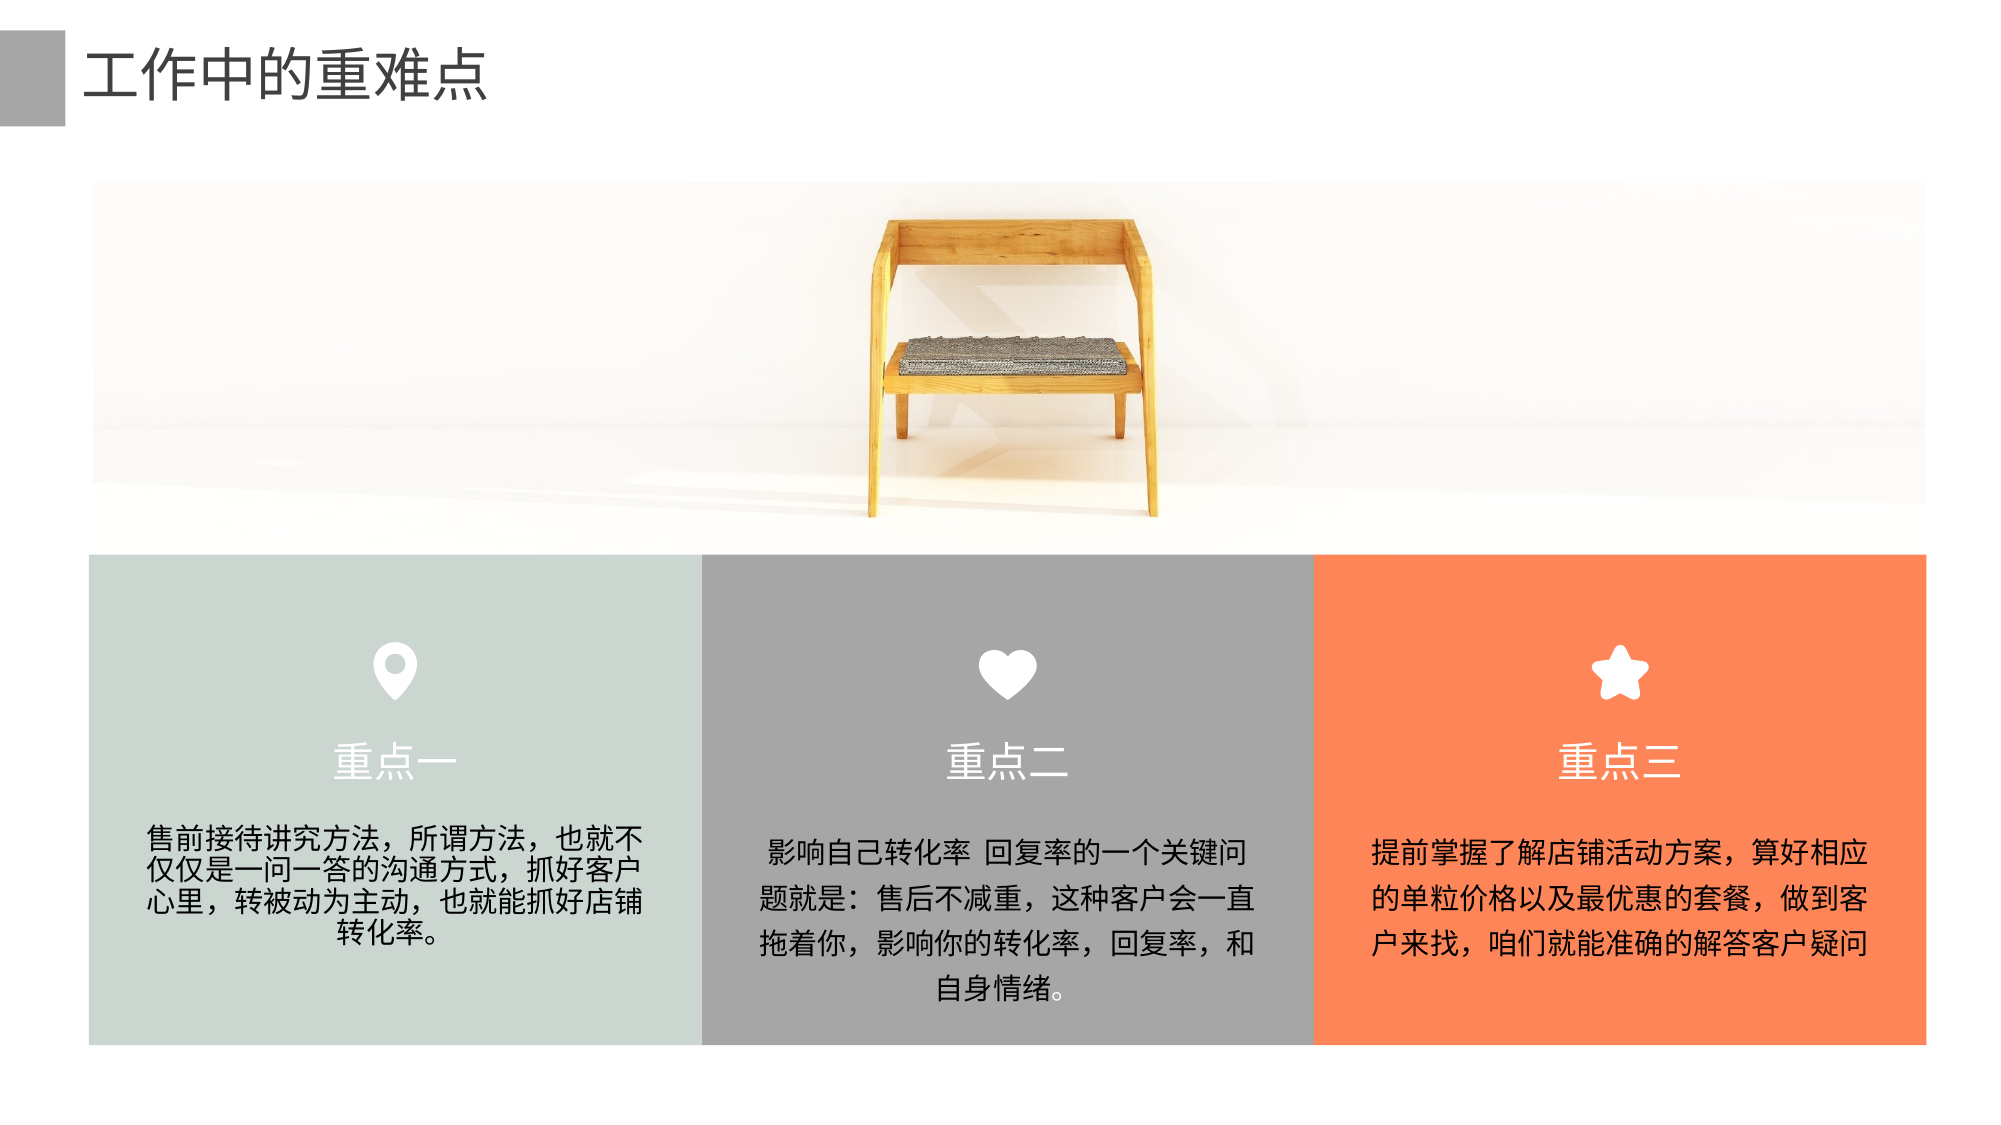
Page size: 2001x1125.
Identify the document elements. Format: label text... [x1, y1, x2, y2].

title 工作中的重难点 [66, 33, 1730, 122]
text_box 重点三 [1492, 733, 1749, 794]
text_box [88, 554, 700, 1046]
text_box [1313, 554, 1927, 1046]
text_box 售前接待讲究方法，所谓方法，也就不仅仅是一问一答的沟通方式，抓好客户心里，转被动为主动，也就能抓好店铺转化率。 [130, 816, 661, 958]
text_box 重点二 [879, 733, 1136, 794]
text_box [1591, 644, 1649, 700]
text_box 影响自己转化率 回复率的一个关键问题就是：售后不减重，这种客户会一直拖着你，影响你的转化率，回复率，和自身情绪。 [742, 816, 1273, 1014]
text_box [978, 650, 1037, 700]
picture [93, 182, 1926, 553]
text_box 提前掌握了解店铺活动方案，算好相应的单粒价格以及最优惠的套餐，做到客户来找，咱们就能准确的解答客户疑问 [1355, 816, 1886, 968]
text_box [700, 554, 1313, 1046]
text_box [373, 642, 418, 701]
text_box 重点一 [267, 733, 524, 794]
